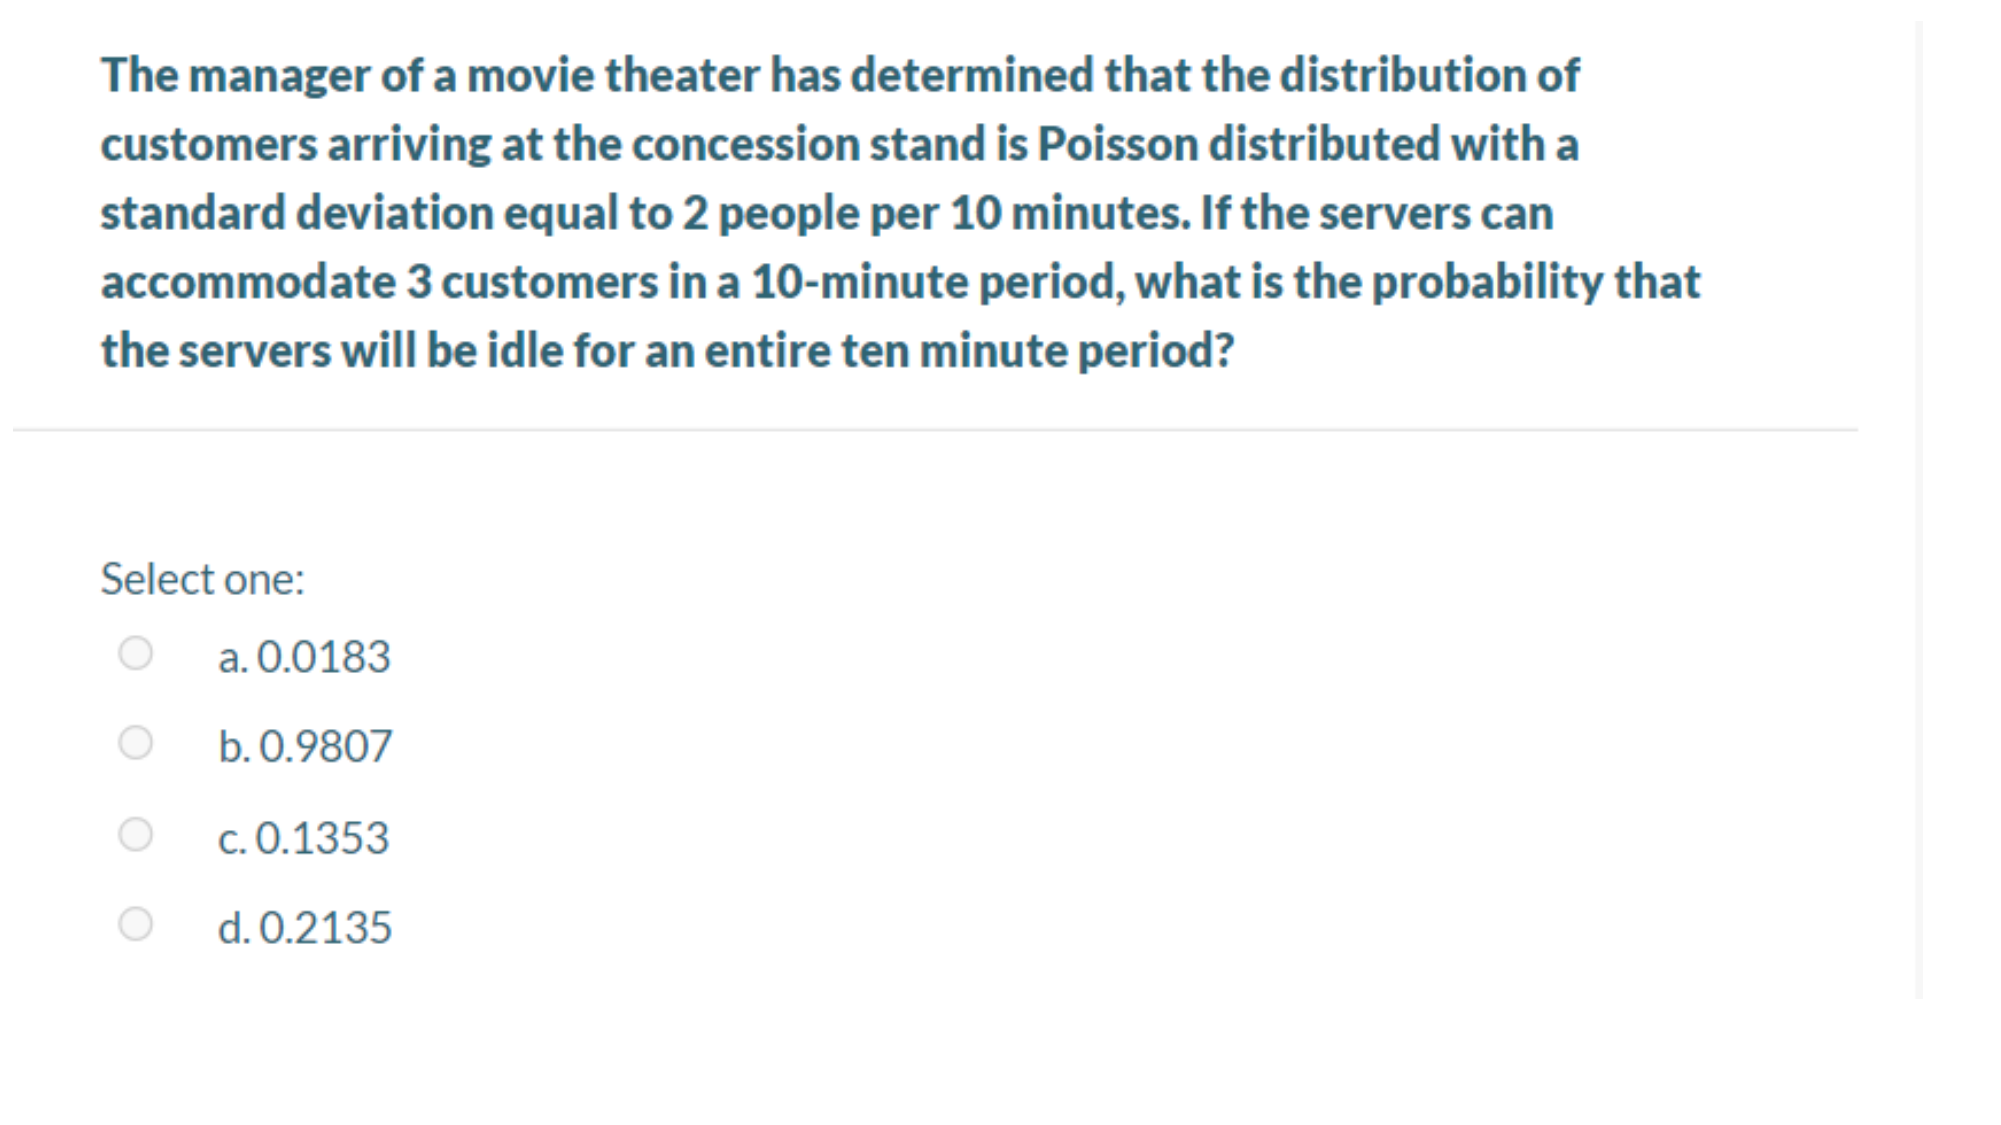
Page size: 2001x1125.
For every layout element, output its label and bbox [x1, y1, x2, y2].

picture [13, 21, 1923, 999]
